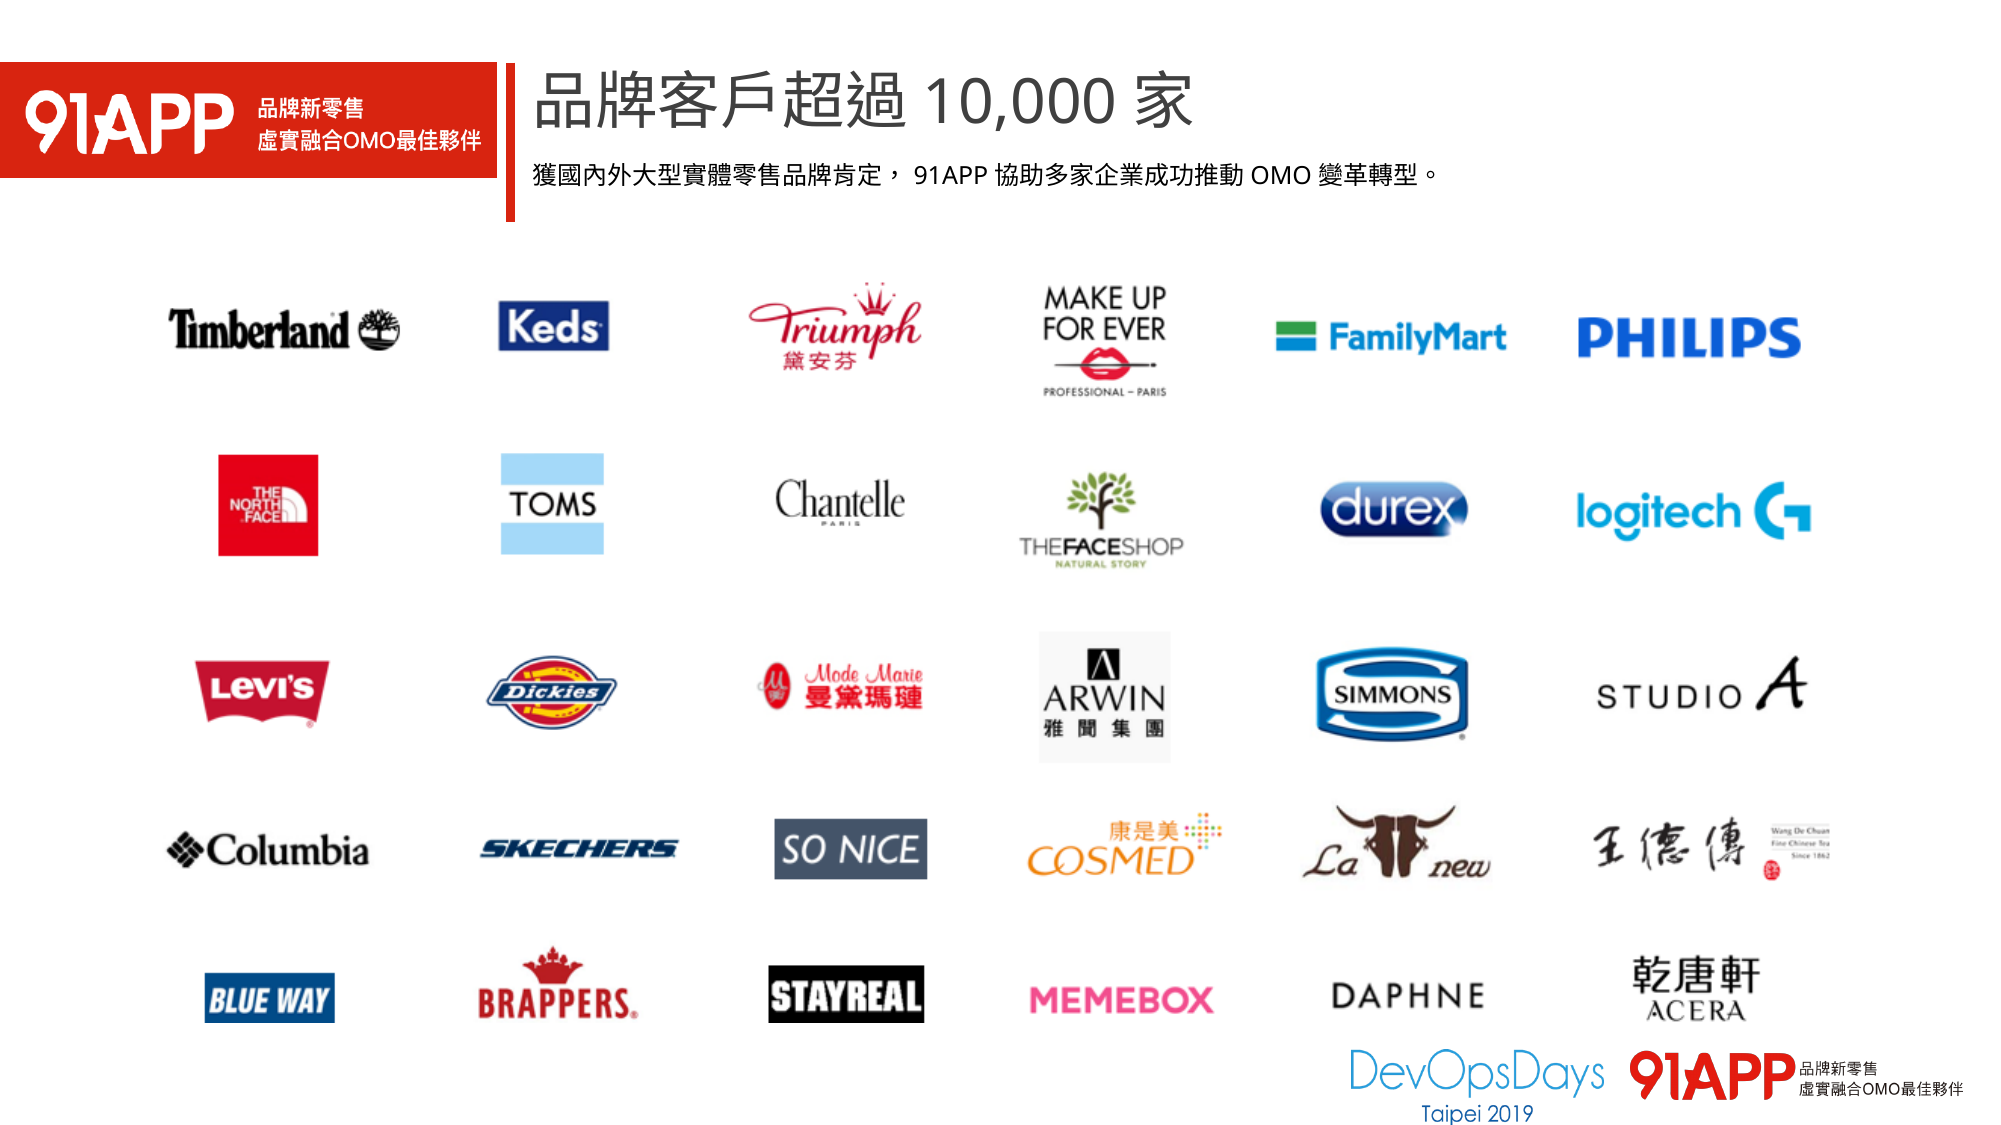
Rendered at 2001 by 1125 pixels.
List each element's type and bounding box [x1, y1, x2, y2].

picture [127, 236, 1873, 1024]
text_box [510, 53, 1916, 223]
picture [0, 62, 497, 178]
picture [1351, 1049, 1604, 1125]
picture [1623, 1046, 1969, 1105]
